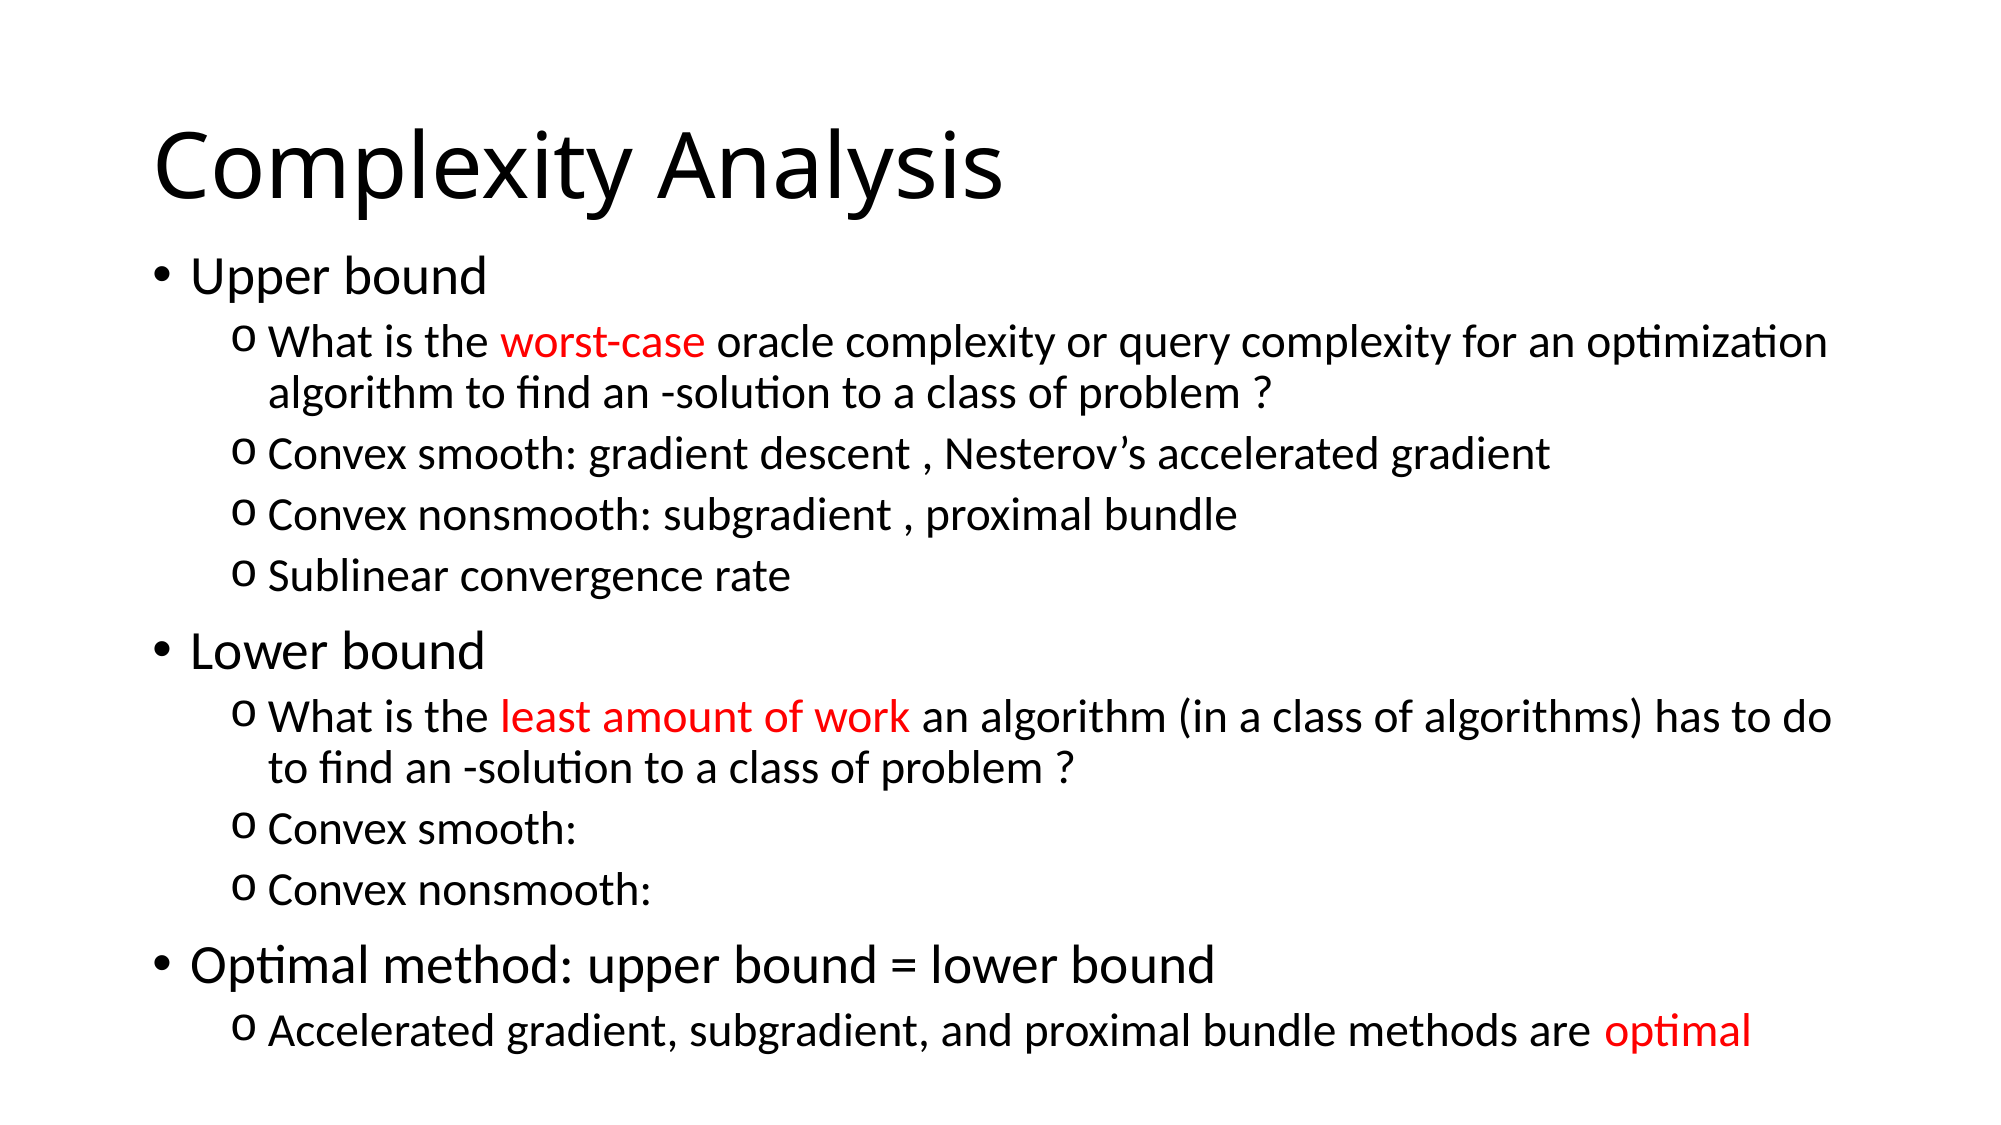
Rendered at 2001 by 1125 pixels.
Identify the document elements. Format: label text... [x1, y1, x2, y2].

title Complexity Analysis [137, 59, 1863, 278]
